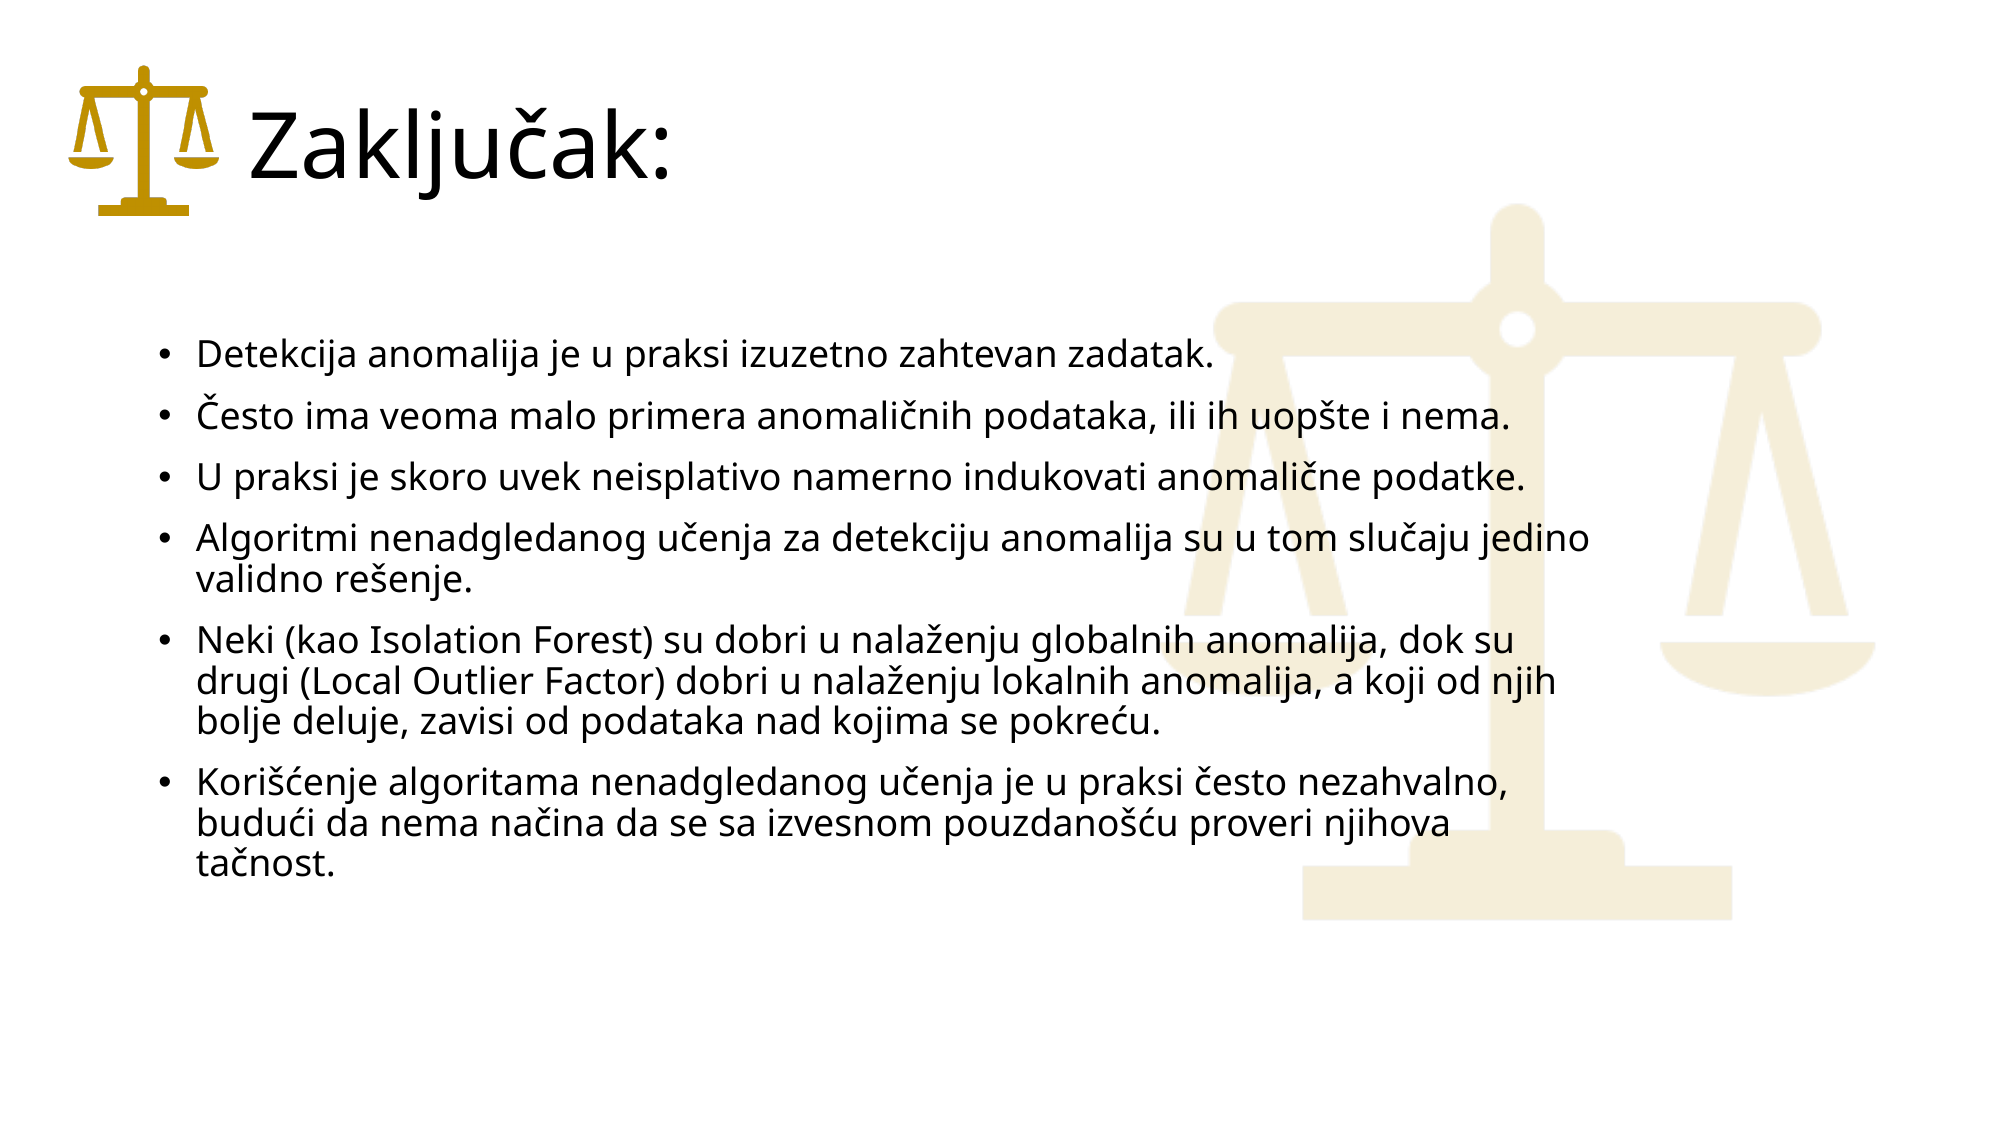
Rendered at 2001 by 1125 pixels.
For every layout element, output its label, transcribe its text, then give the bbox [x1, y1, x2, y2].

picture [1089, 133, 1947, 992]
title Zaključak: [233, 27, 1481, 270]
list Detekcija anomalija je u praksi izuzetno zahtevan zadatak. Često ima veoma malo primera anomaličnih podataka, ili ih uopšte i nema. U praksi je skoro uvek neisplativo namerno indukovati anomalične podatke. Algoritmi nenadgledanog učenja za detekciju anomalija su u tom slučaju jedino validno rešenje. Neki (kao Isolation Forest) su dobri u nalaženju globalnih anomalija, dok su drugi (Local Outlier Factor) dobri u nalaženju lokalnih anomalija, a koji od njih bolje deluje, zavisi od podataka nad kojima se pokreću. Korišćenje algoritama nenadgledanog učenja je u praksi često nezahvalno, budući da nema načina da se sa izvesnom pouzdanošću proveri njihova tačnost. [143, 328, 1608, 1005]
picture [53, 50, 234, 231]
